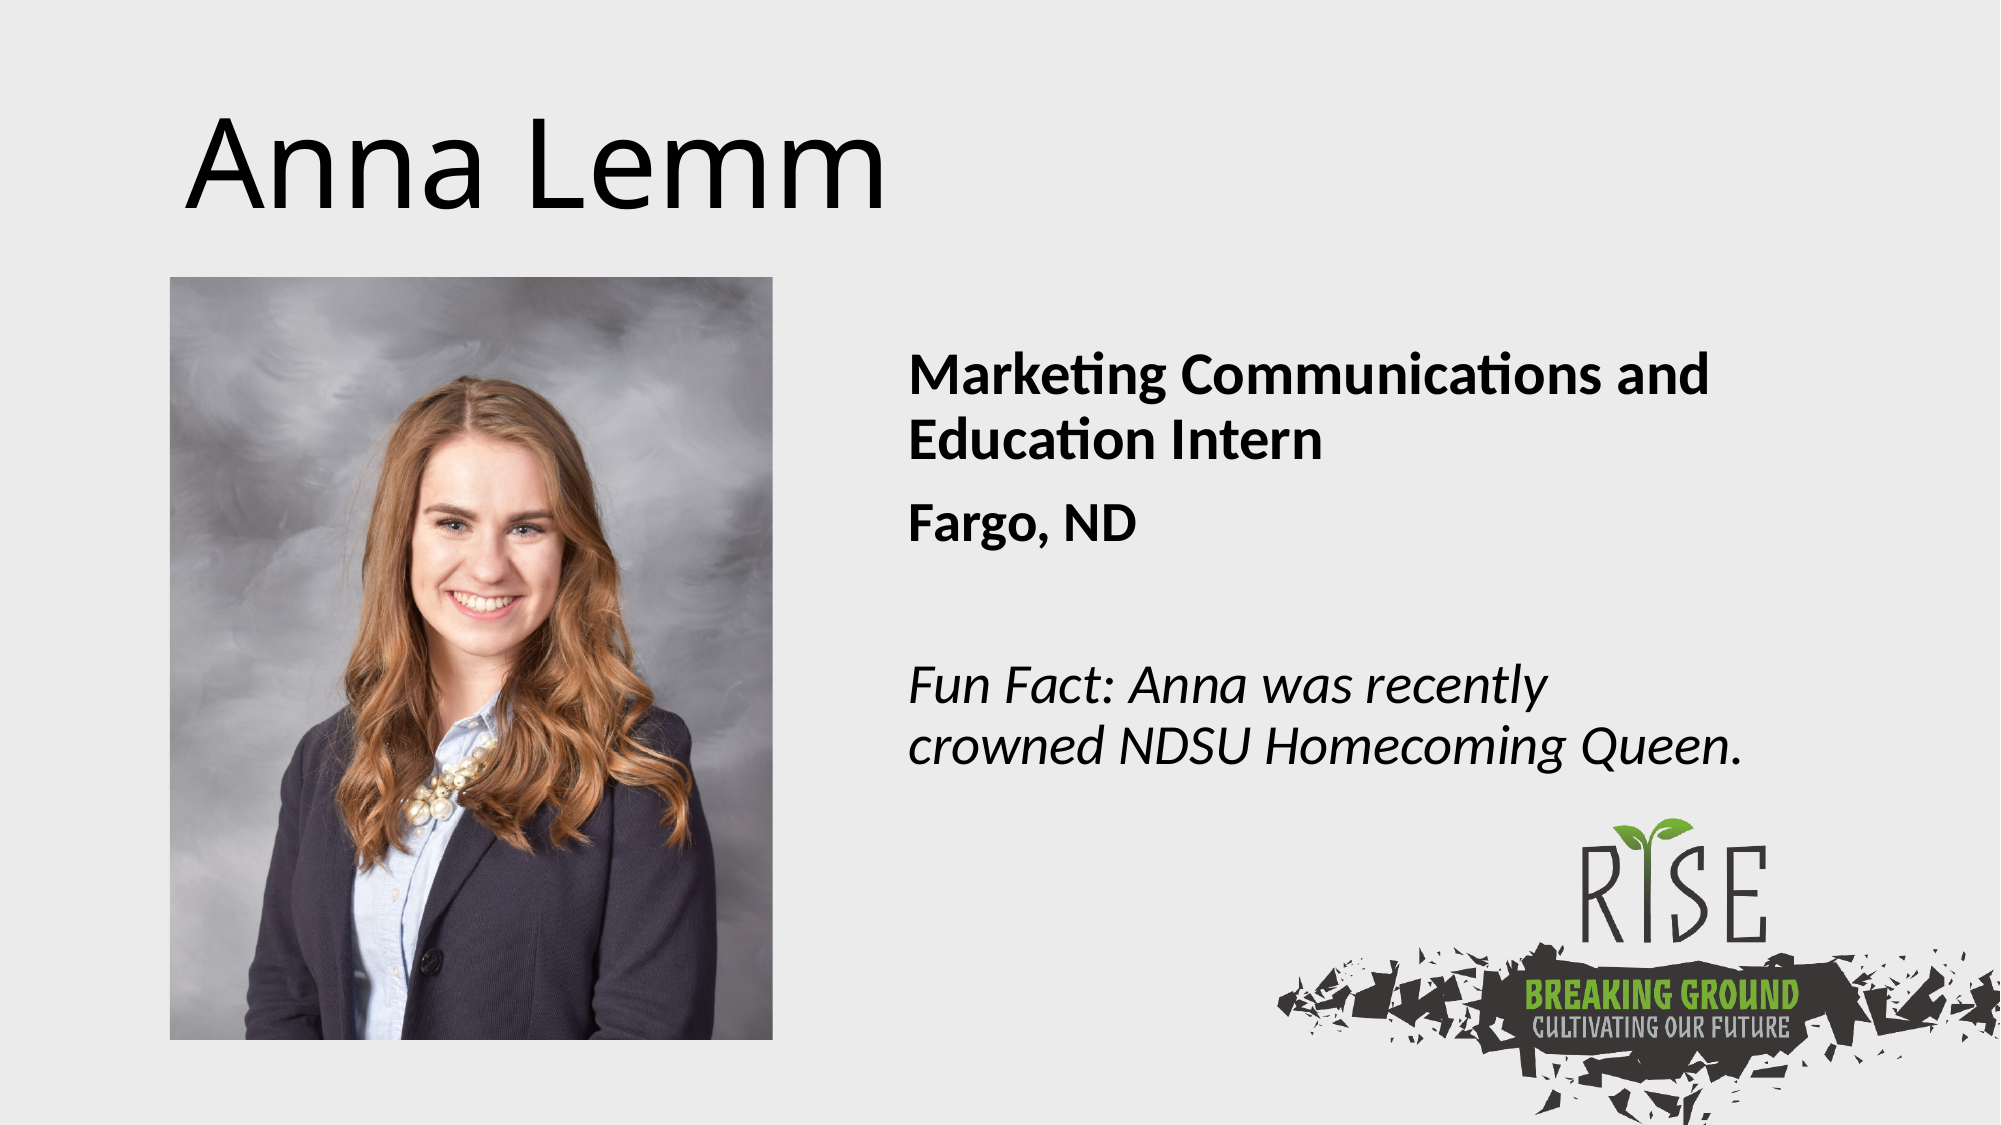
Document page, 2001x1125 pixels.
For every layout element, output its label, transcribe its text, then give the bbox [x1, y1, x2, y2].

picture [169, 277, 773, 1040]
title Anna Lemm [137, 59, 1863, 278]
picture [1253, 798, 2000, 1125]
list Marketing Communications and Education Intern Fargo, ND Fun Fact: Anna was recently crowned NDSU Homecoming Queen. [893, 334, 1765, 799]
